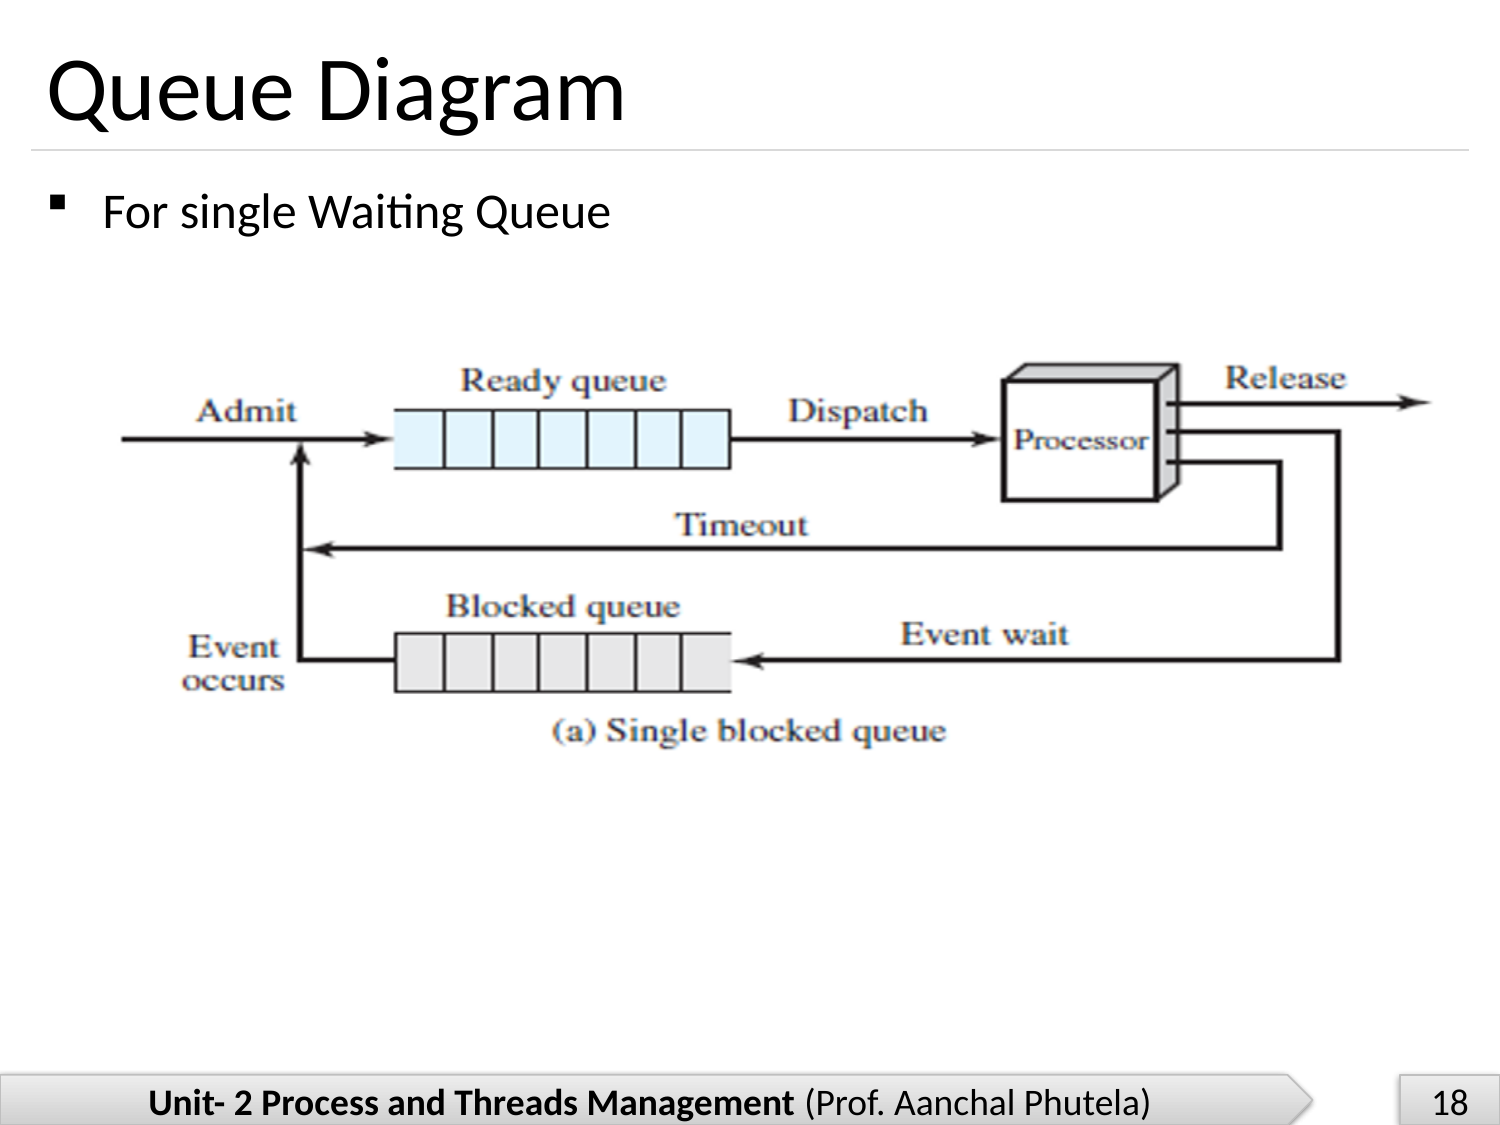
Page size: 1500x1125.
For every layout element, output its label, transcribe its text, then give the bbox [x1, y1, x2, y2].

picture [74, 337, 1469, 777]
title Queue Diagram [31, 17, 1469, 150]
list For single Waiting Queue [31, 162, 1469, 1038]
